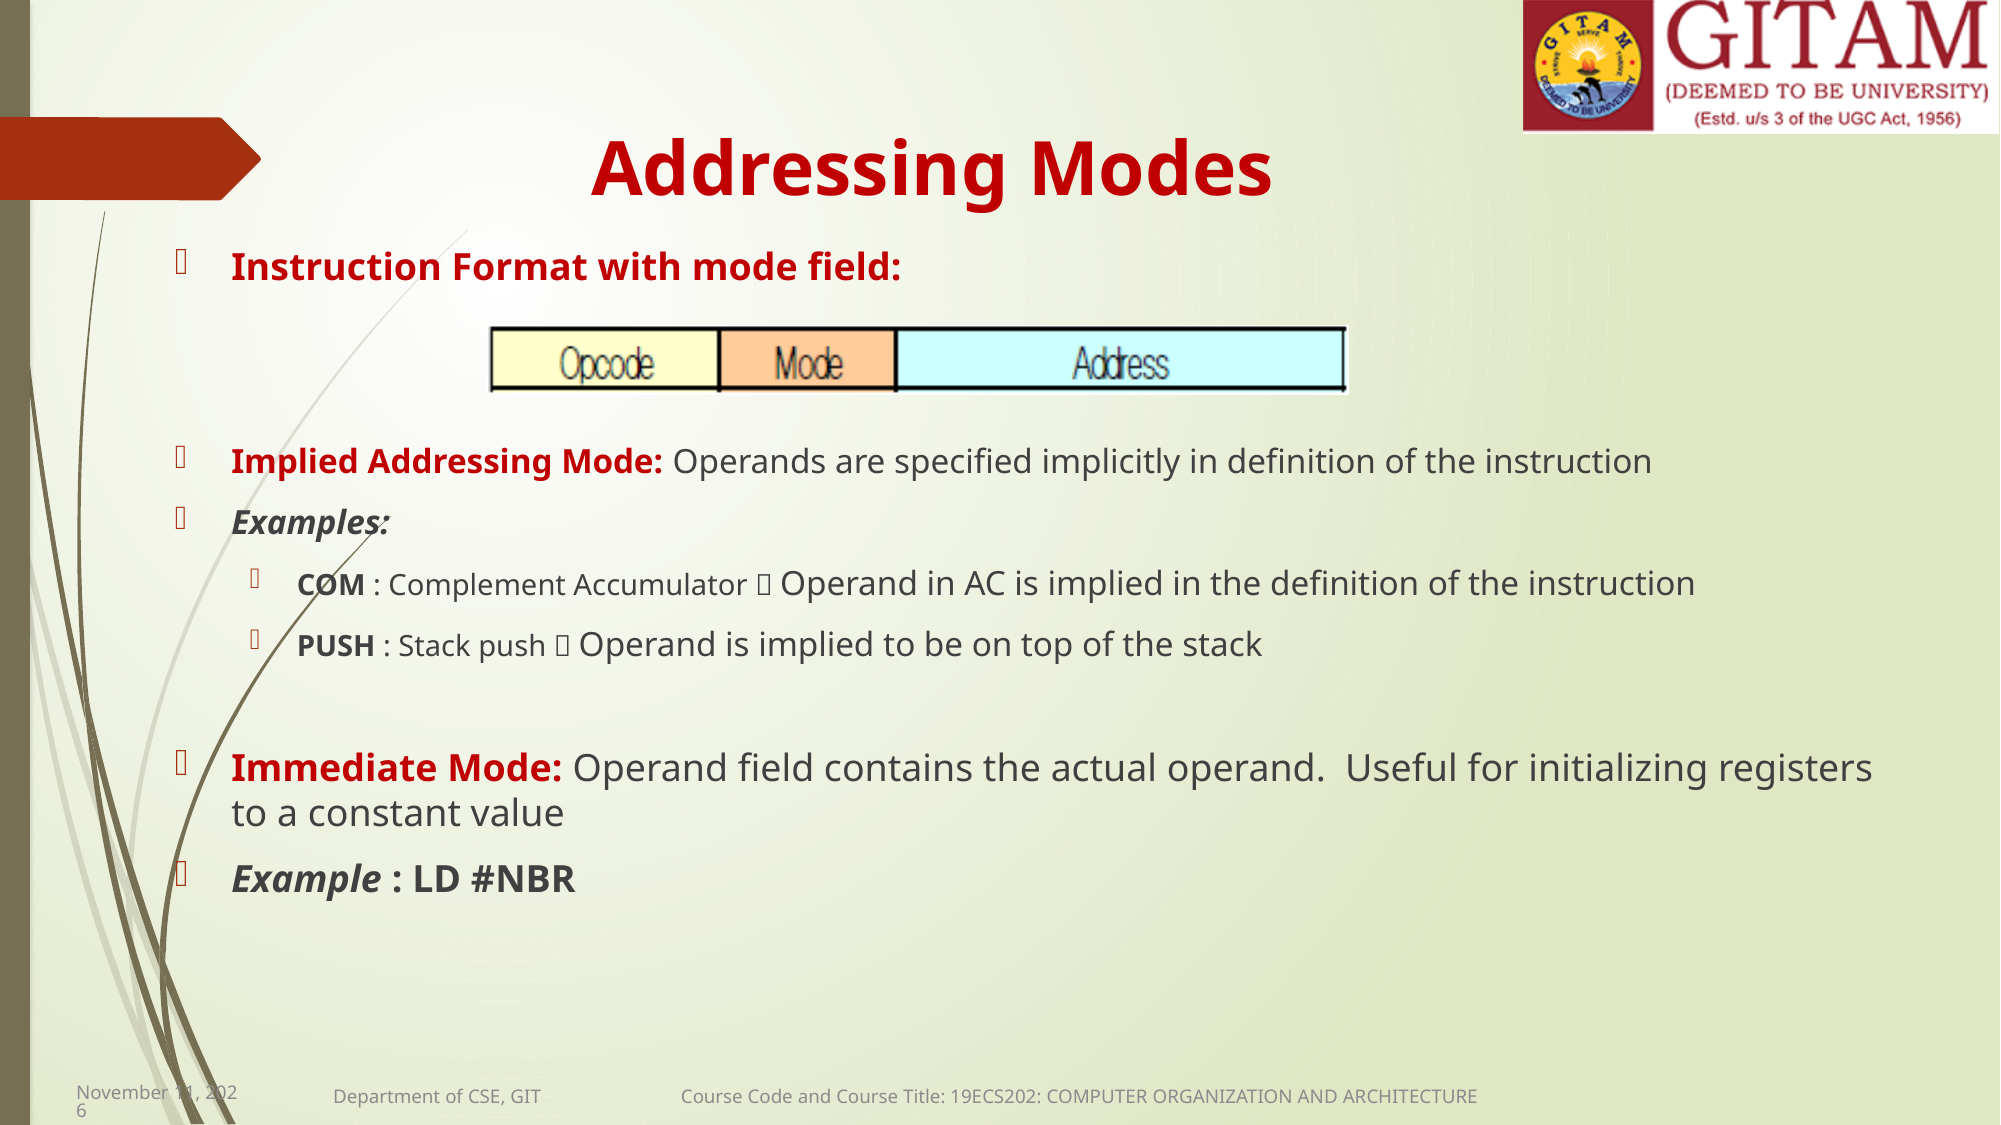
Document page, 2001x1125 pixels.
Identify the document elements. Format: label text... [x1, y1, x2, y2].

picture [1523, 0, 1999, 134]
title Addressing Modes [202, 112, 1664, 235]
footer Department of CSE, GIT Course Code and Course Title: 19ECS202: COMPUTER ORGANIZATION AND ARCHITECTURE [318, 1068, 1548, 1125]
list Instruction Format with mode field: Implied Addressing Mode: Operands are specified implicitly in definition of the instruction Examples: COM : Complement Accumulator  Operand in AC is implied in the definition of the instruction PUSH : Stack push  Operand is implied to be on top of the stack Immediate Mode: Operand field contains the actual operand. Useful for initializing registers to a constant value Example : LD #NBR [159, 235, 1898, 1068]
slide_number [61, 1063, 259, 1123]
picture [487, 325, 1349, 395]
